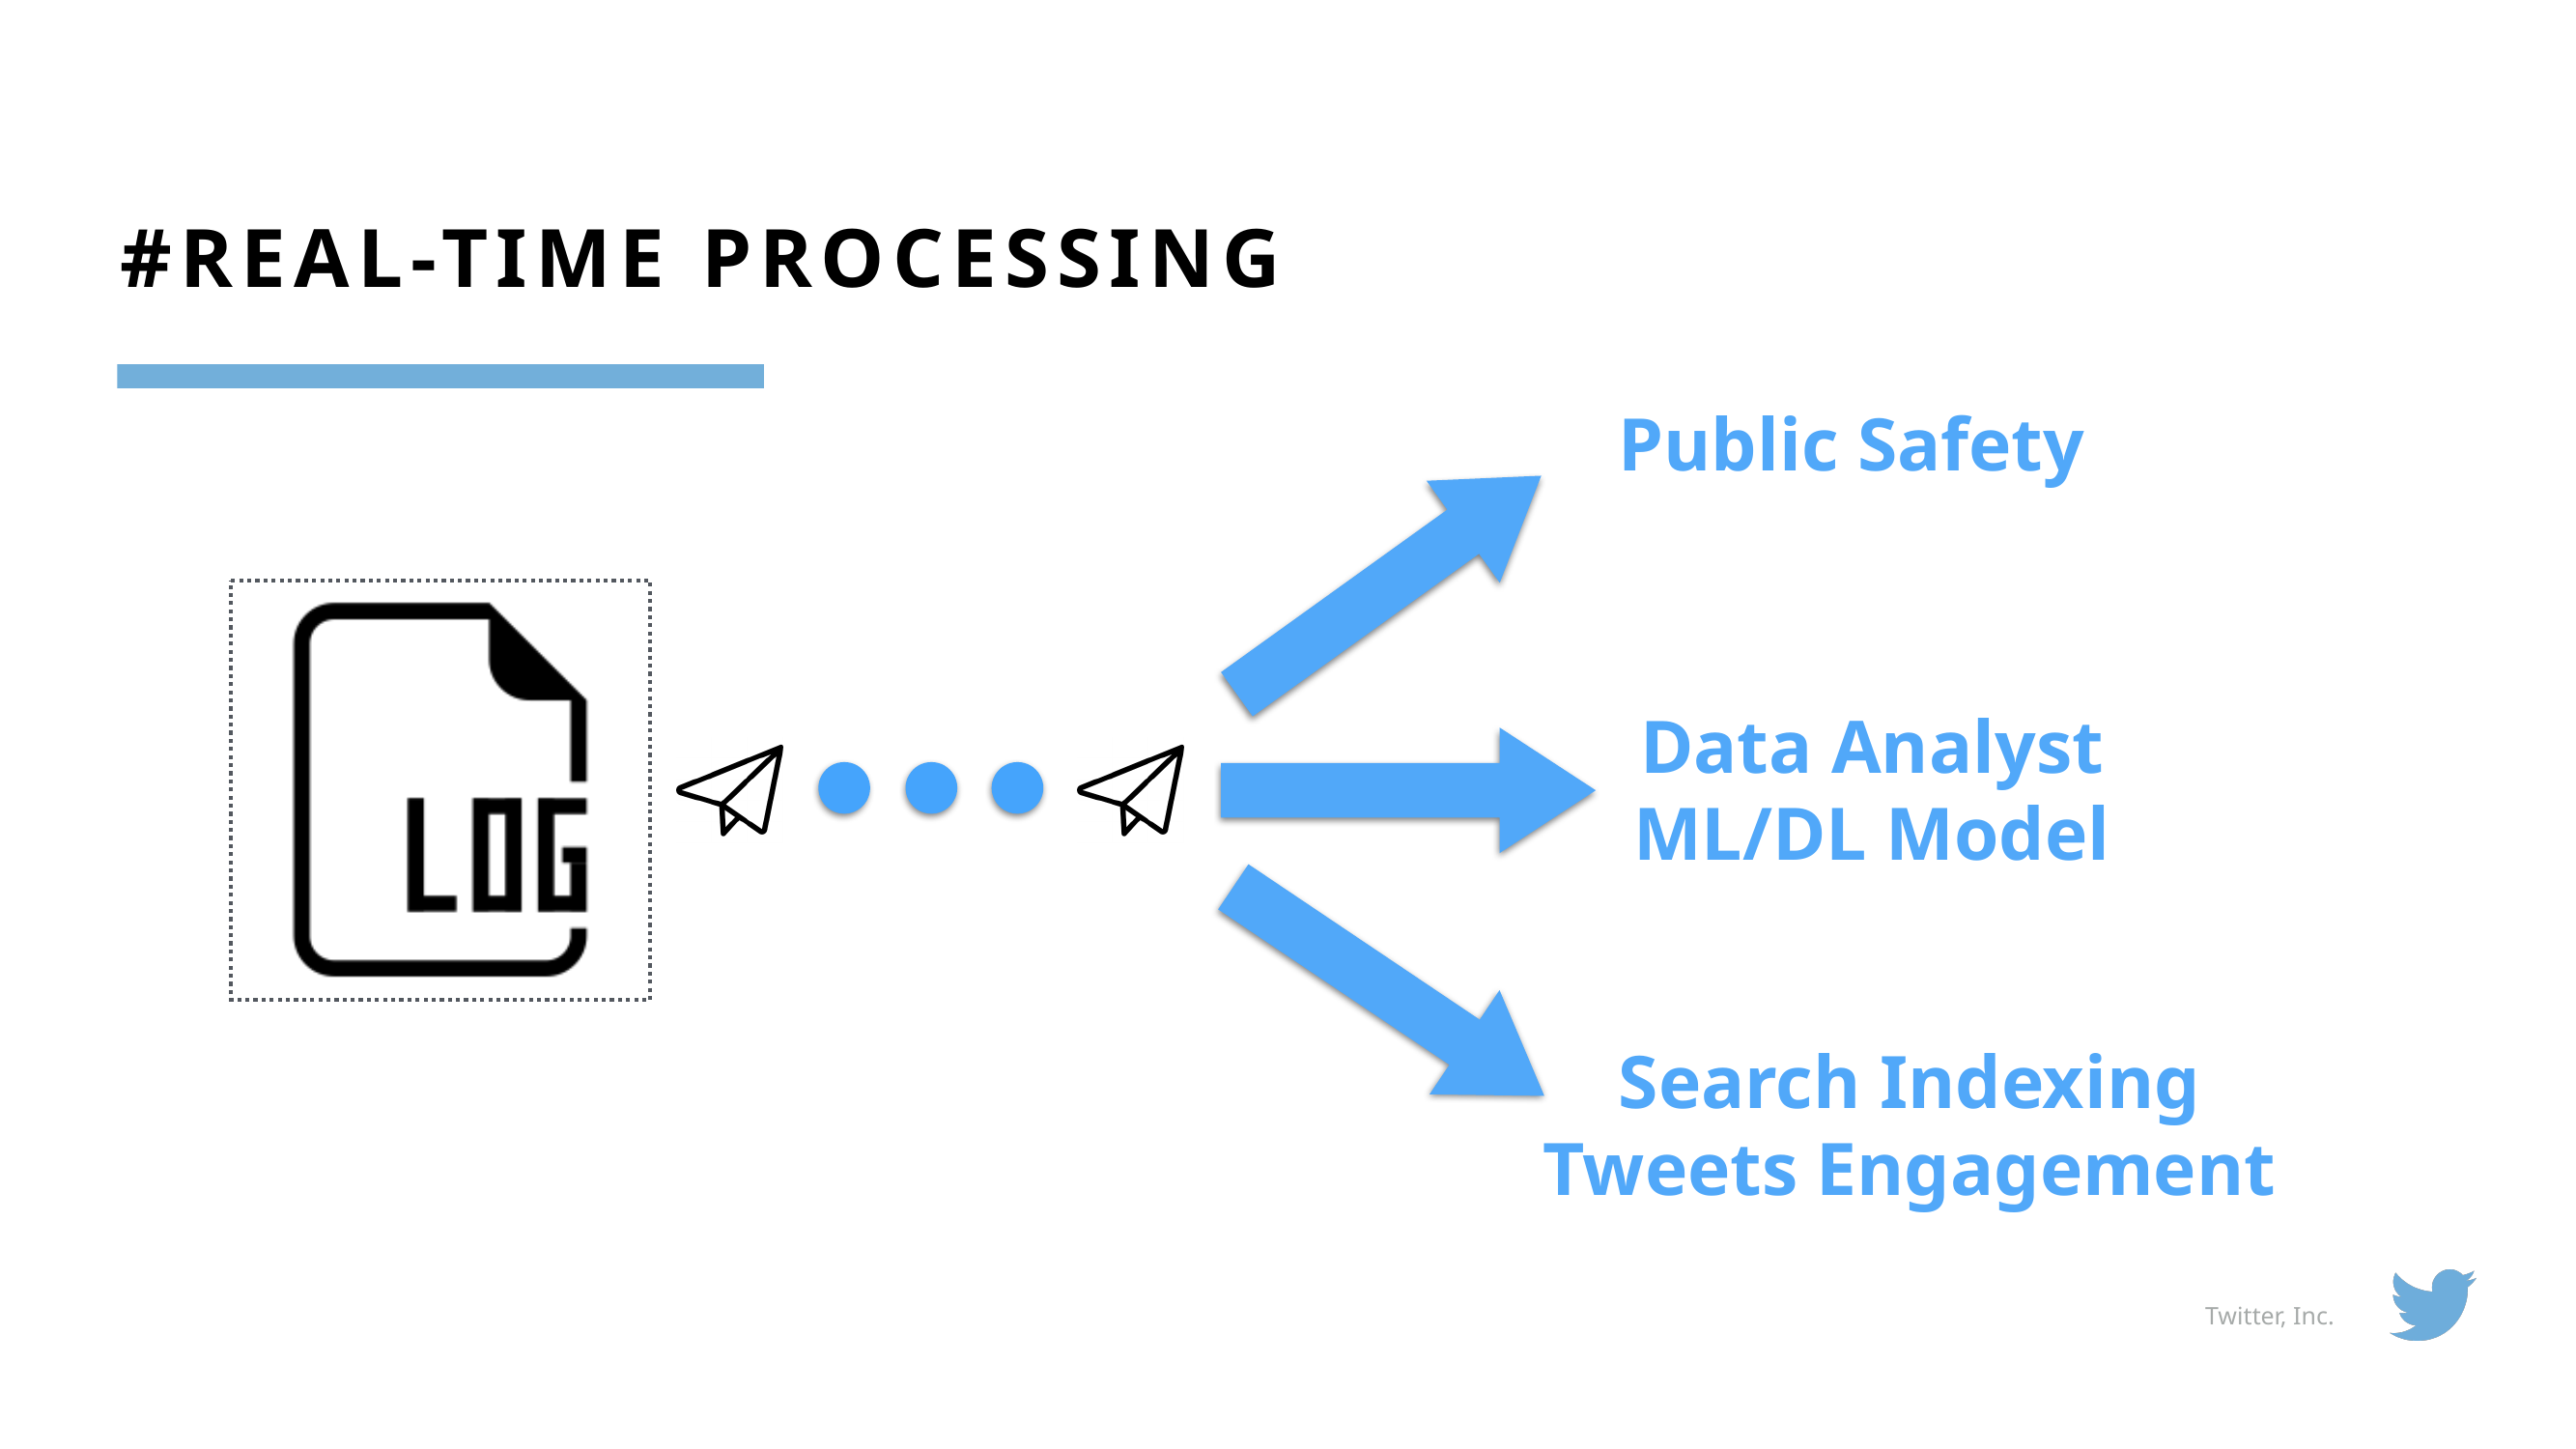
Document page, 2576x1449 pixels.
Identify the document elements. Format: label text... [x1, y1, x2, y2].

text_box [818, 761, 870, 814]
picture [676, 737, 783, 844]
text_box Public Safety [1610, 390, 2093, 495]
text_box [991, 761, 1044, 814]
text_box [117, 364, 764, 388]
text_box Data Analyst ML/DL Model [1625, 693, 2119, 883]
text_box [1221, 475, 1542, 717]
text_box [1218, 864, 1534, 1096]
picture [233, 582, 649, 999]
text_box [1221, 727, 1597, 854]
picture [1077, 737, 1184, 844]
text_box Search Indexing Tweets Engagement [1534, 1028, 2285, 1218]
text_box #Real-time Processing [112, 199, 2320, 326]
text_box [905, 761, 958, 814]
picture [2390, 1269, 2477, 1341]
